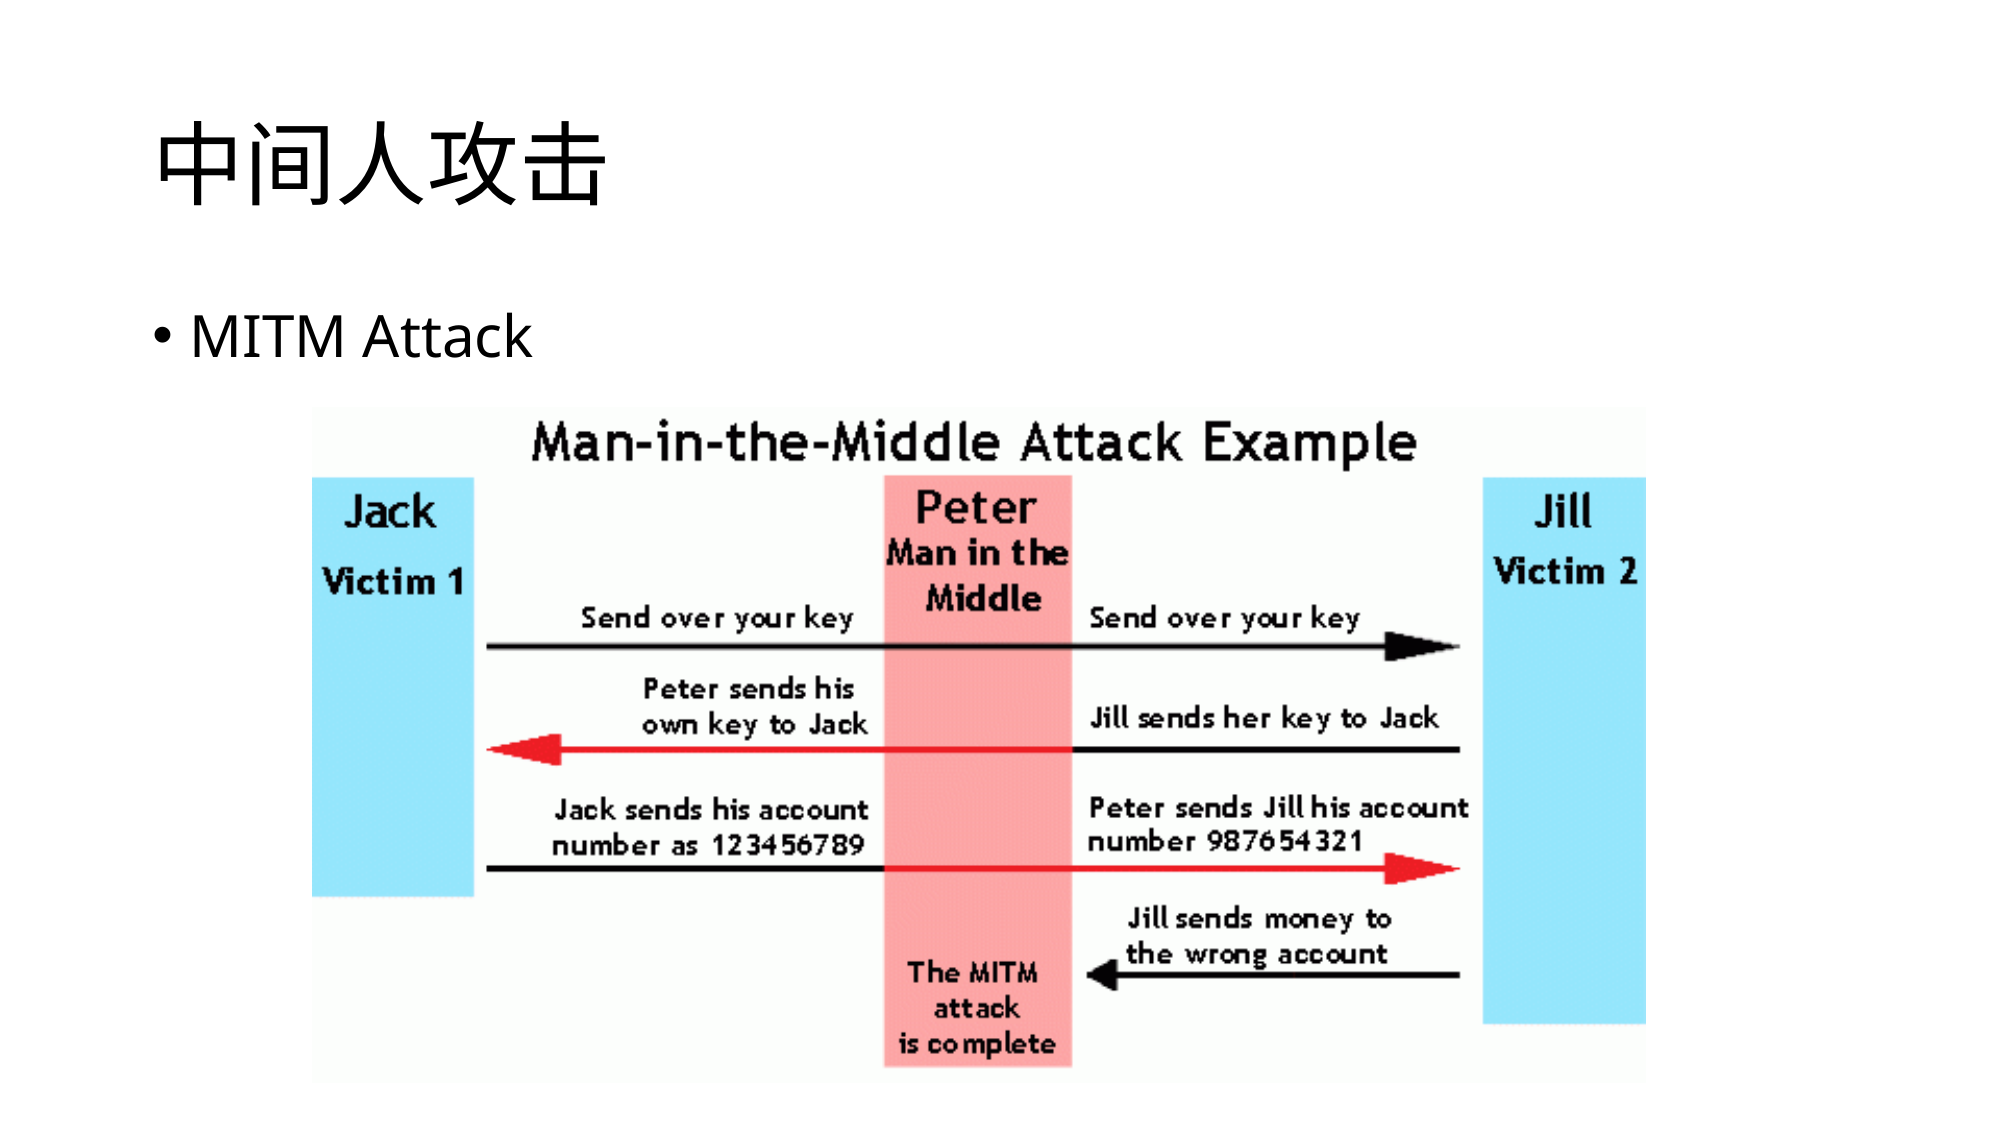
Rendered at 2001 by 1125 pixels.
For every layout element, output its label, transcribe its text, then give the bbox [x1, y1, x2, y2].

title 中间人攻击 [137, 59, 1863, 278]
picture [312, 407, 1646, 1083]
list MITM Attack [137, 299, 1863, 1014]
